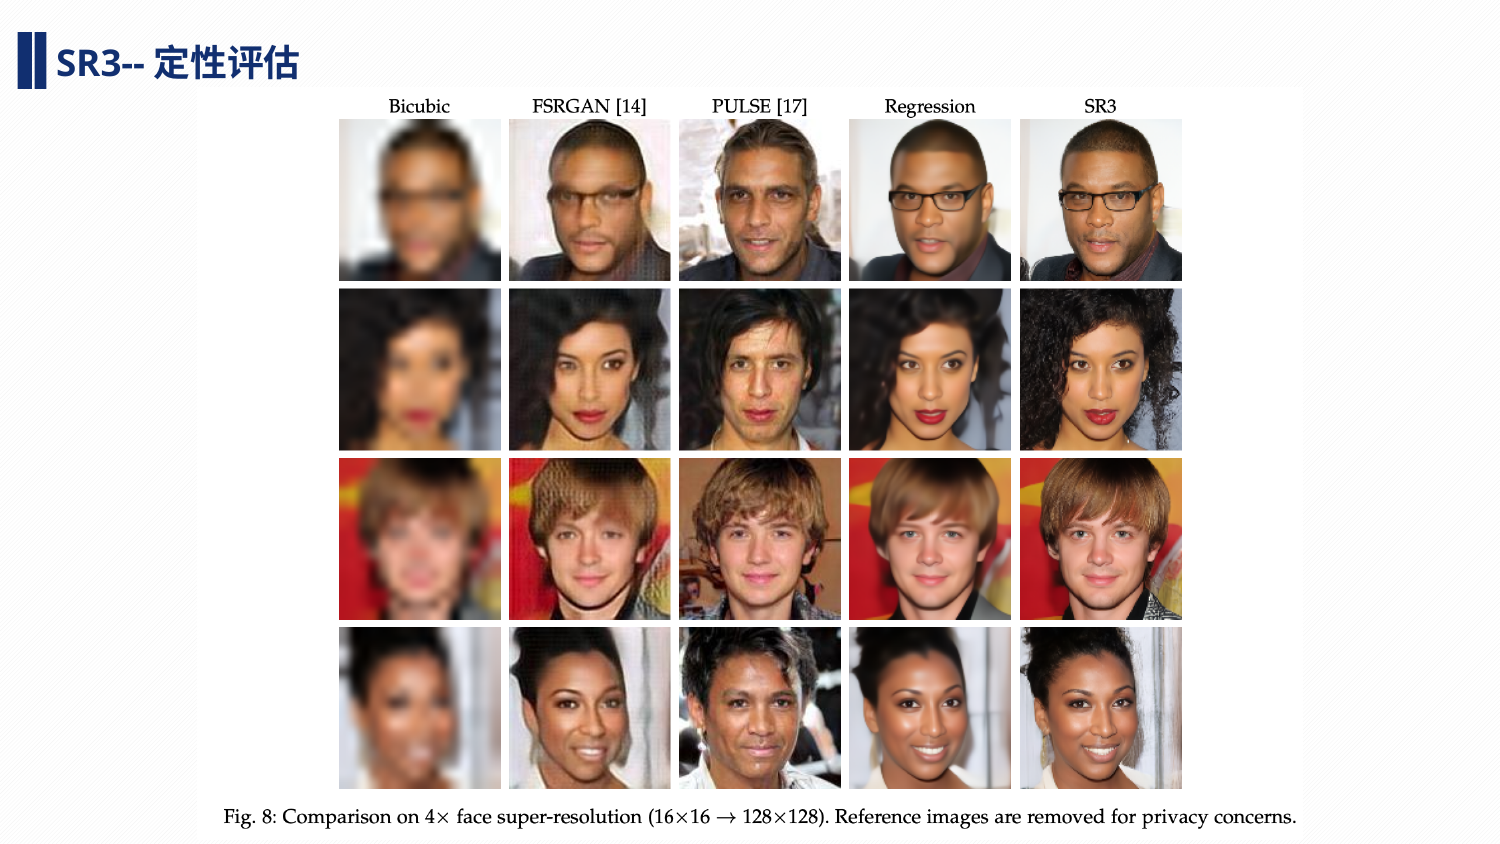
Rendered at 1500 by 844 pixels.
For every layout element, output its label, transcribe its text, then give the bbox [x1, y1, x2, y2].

text_box SR3--定性评估 [48, 32, 1176, 91]
text_box [16, 30, 32, 91]
picture [197, 87, 1303, 841]
text_box [32, 30, 48, 91]
